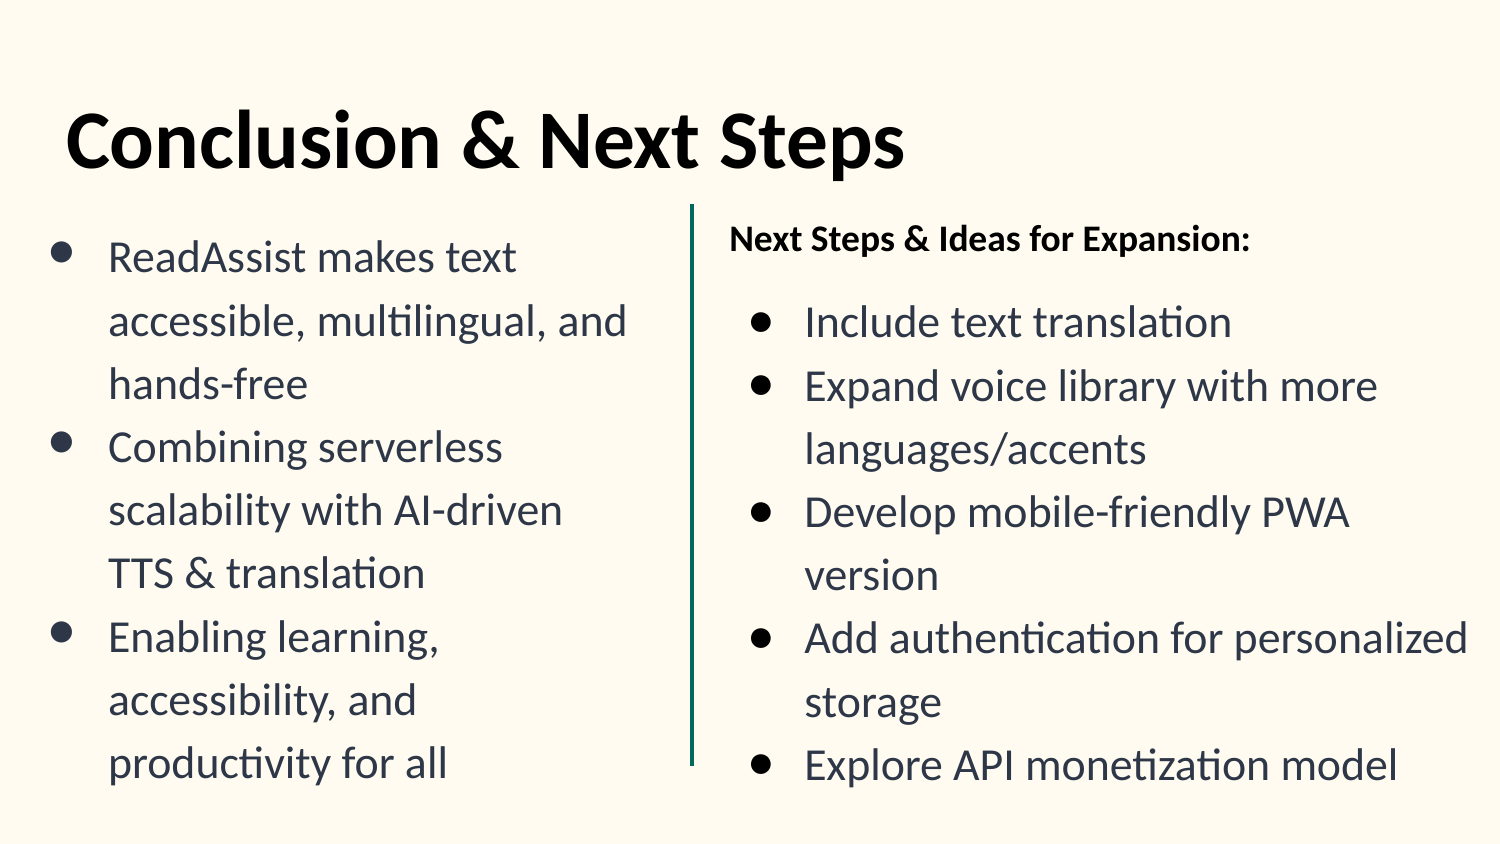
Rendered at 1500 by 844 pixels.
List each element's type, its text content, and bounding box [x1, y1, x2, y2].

list Next Steps & Ideas for Expansion: Include text translation Expand voice library with more languages/accents Develop mobile-friendly PWA version Add authentication for personalized storage Explore API monetization model [714, 192, 1500, 819]
list ReadAssist makes text accessible, multilingual, and hands-free Combining serverless scalability with AI-driven TTS & translation Enabling learning, accessibility, and productivity for all [18, 203, 650, 807]
title Conclusion & Next Steps [51, 55, 1449, 156]
